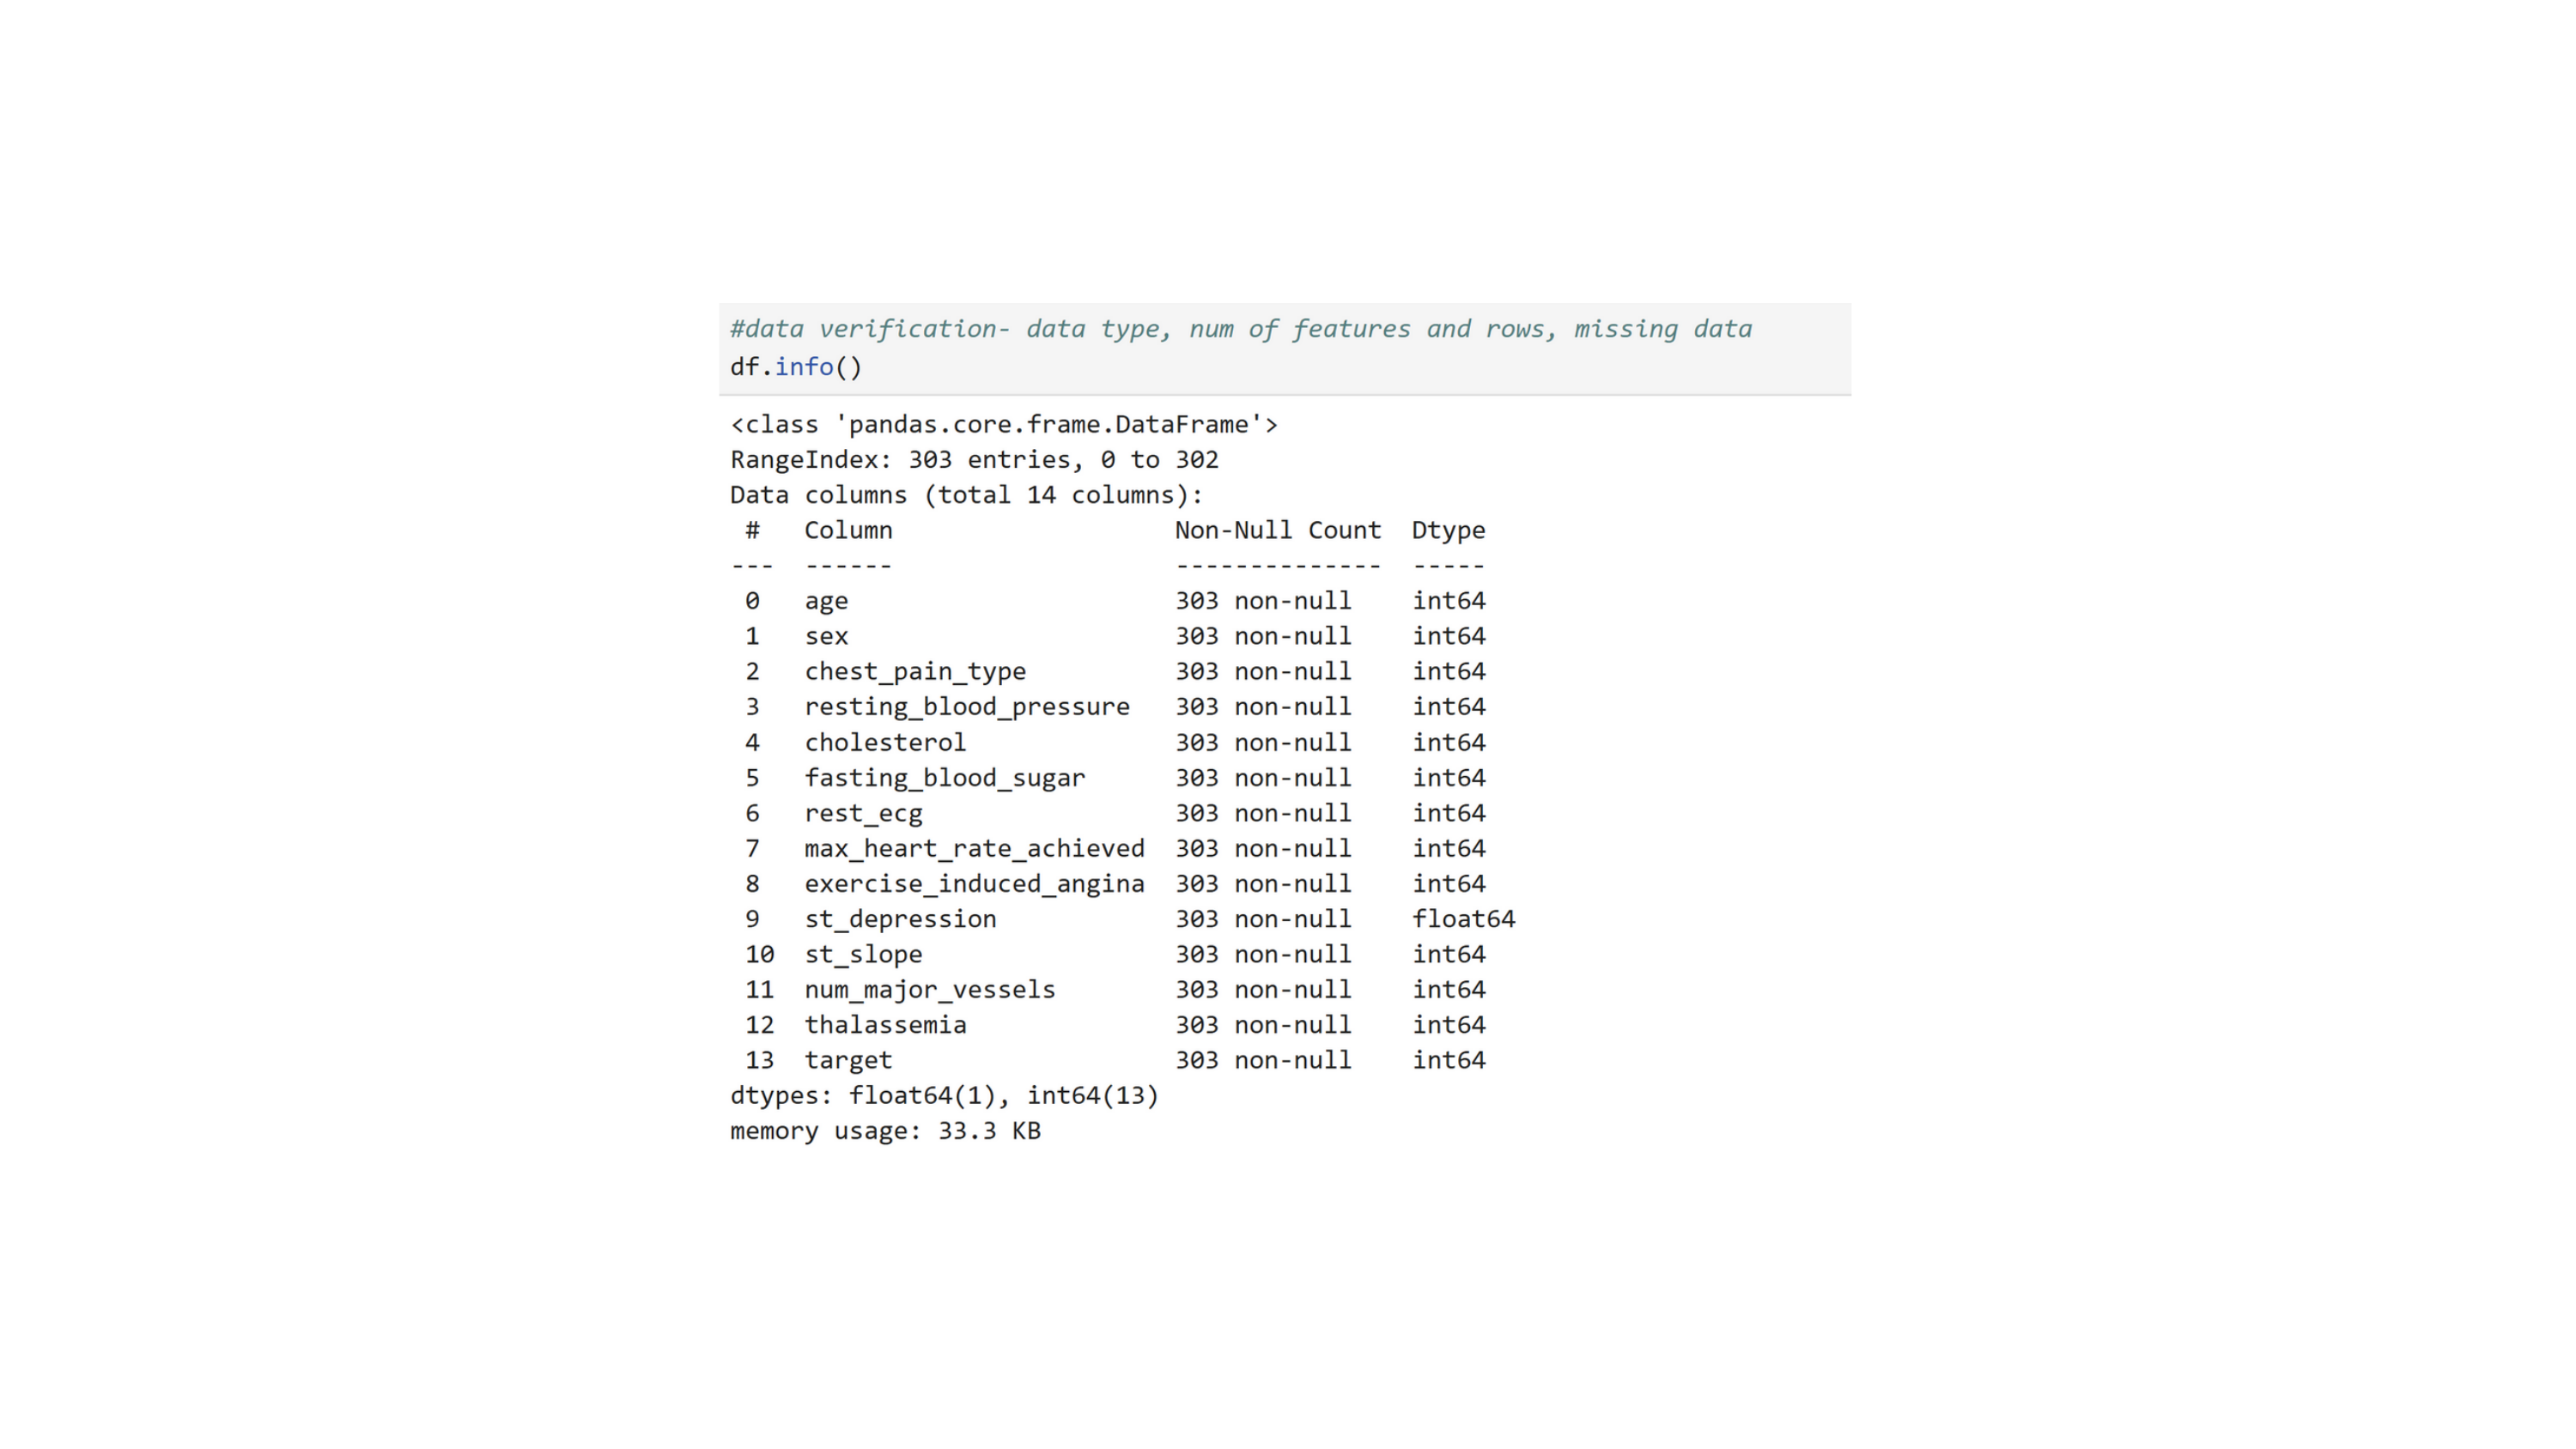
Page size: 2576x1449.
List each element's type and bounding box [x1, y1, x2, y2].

text_box [719, 303, 1852, 1150]
